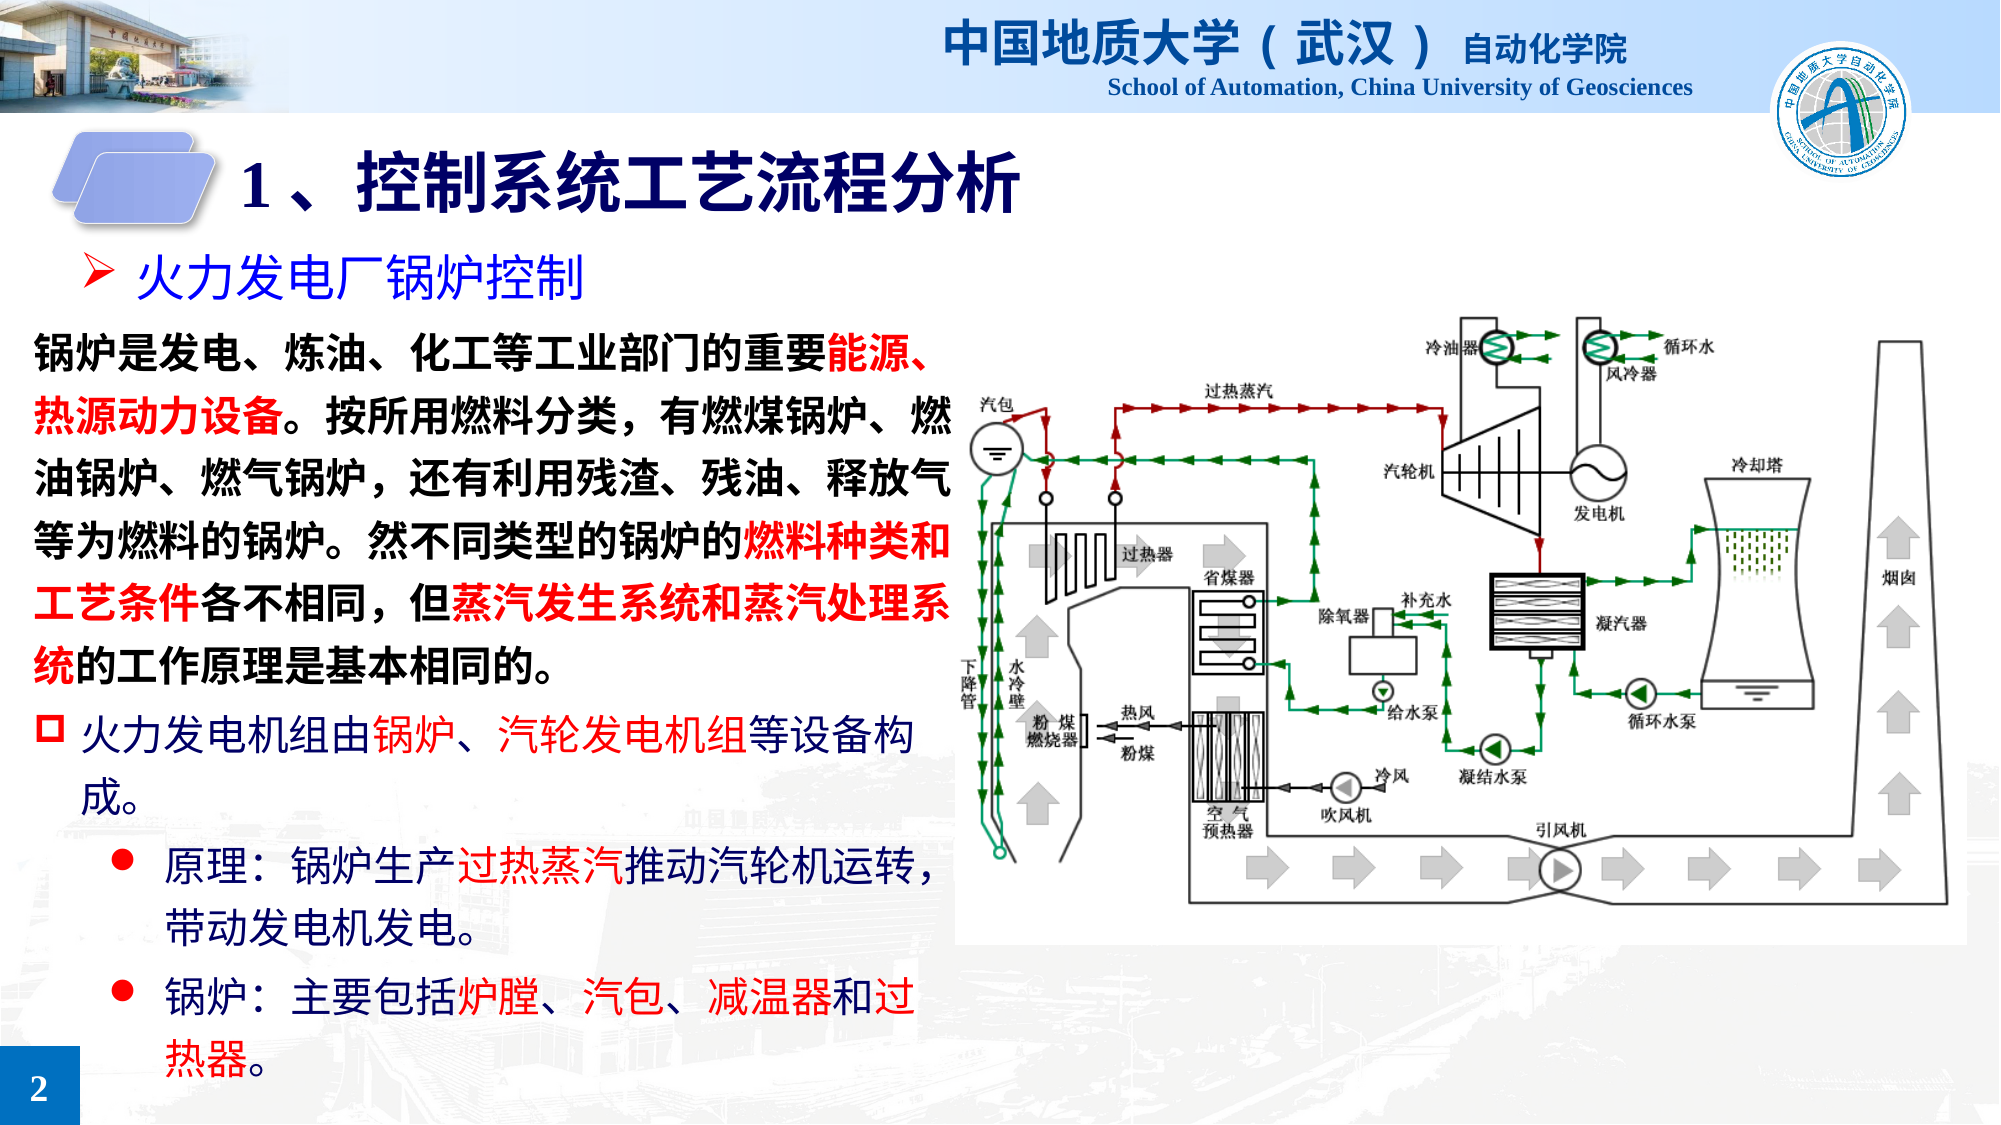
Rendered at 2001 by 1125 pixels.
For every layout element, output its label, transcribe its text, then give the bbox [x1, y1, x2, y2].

text_box 火力发电厂锅炉控制 [64, 224, 1763, 307]
picture [0, 0, 289, 113]
text_box 1、控制系统工艺流程分析 [224, 133, 1657, 228]
text_box 2 [0, 1047, 78, 1125]
picture [955, 265, 1967, 945]
text_box 锅炉是发电、炼油、化工等工业部门的重要能源、热源动力设备。按所用燃料分类，有燃煤锅炉、燃油锅炉、燃气锅炉，还有利用残渣、残油、释放气等为燃料的锅炉。然不同类型的锅炉的燃料种类和工艺条件各不相同，但蒸汽发生系统和蒸汽处理系统的工作原理是基本相同的。 火力发电机组由锅炉、汽轮发电机组等设备构成。 原理：锅炉生产过热蒸汽推动汽轮机运转，带动发电机发电。 锅炉：主要包括炉膛、汽包、减温器和过热器。 [18, 307, 971, 1091]
picture [1775, 45, 1907, 179]
